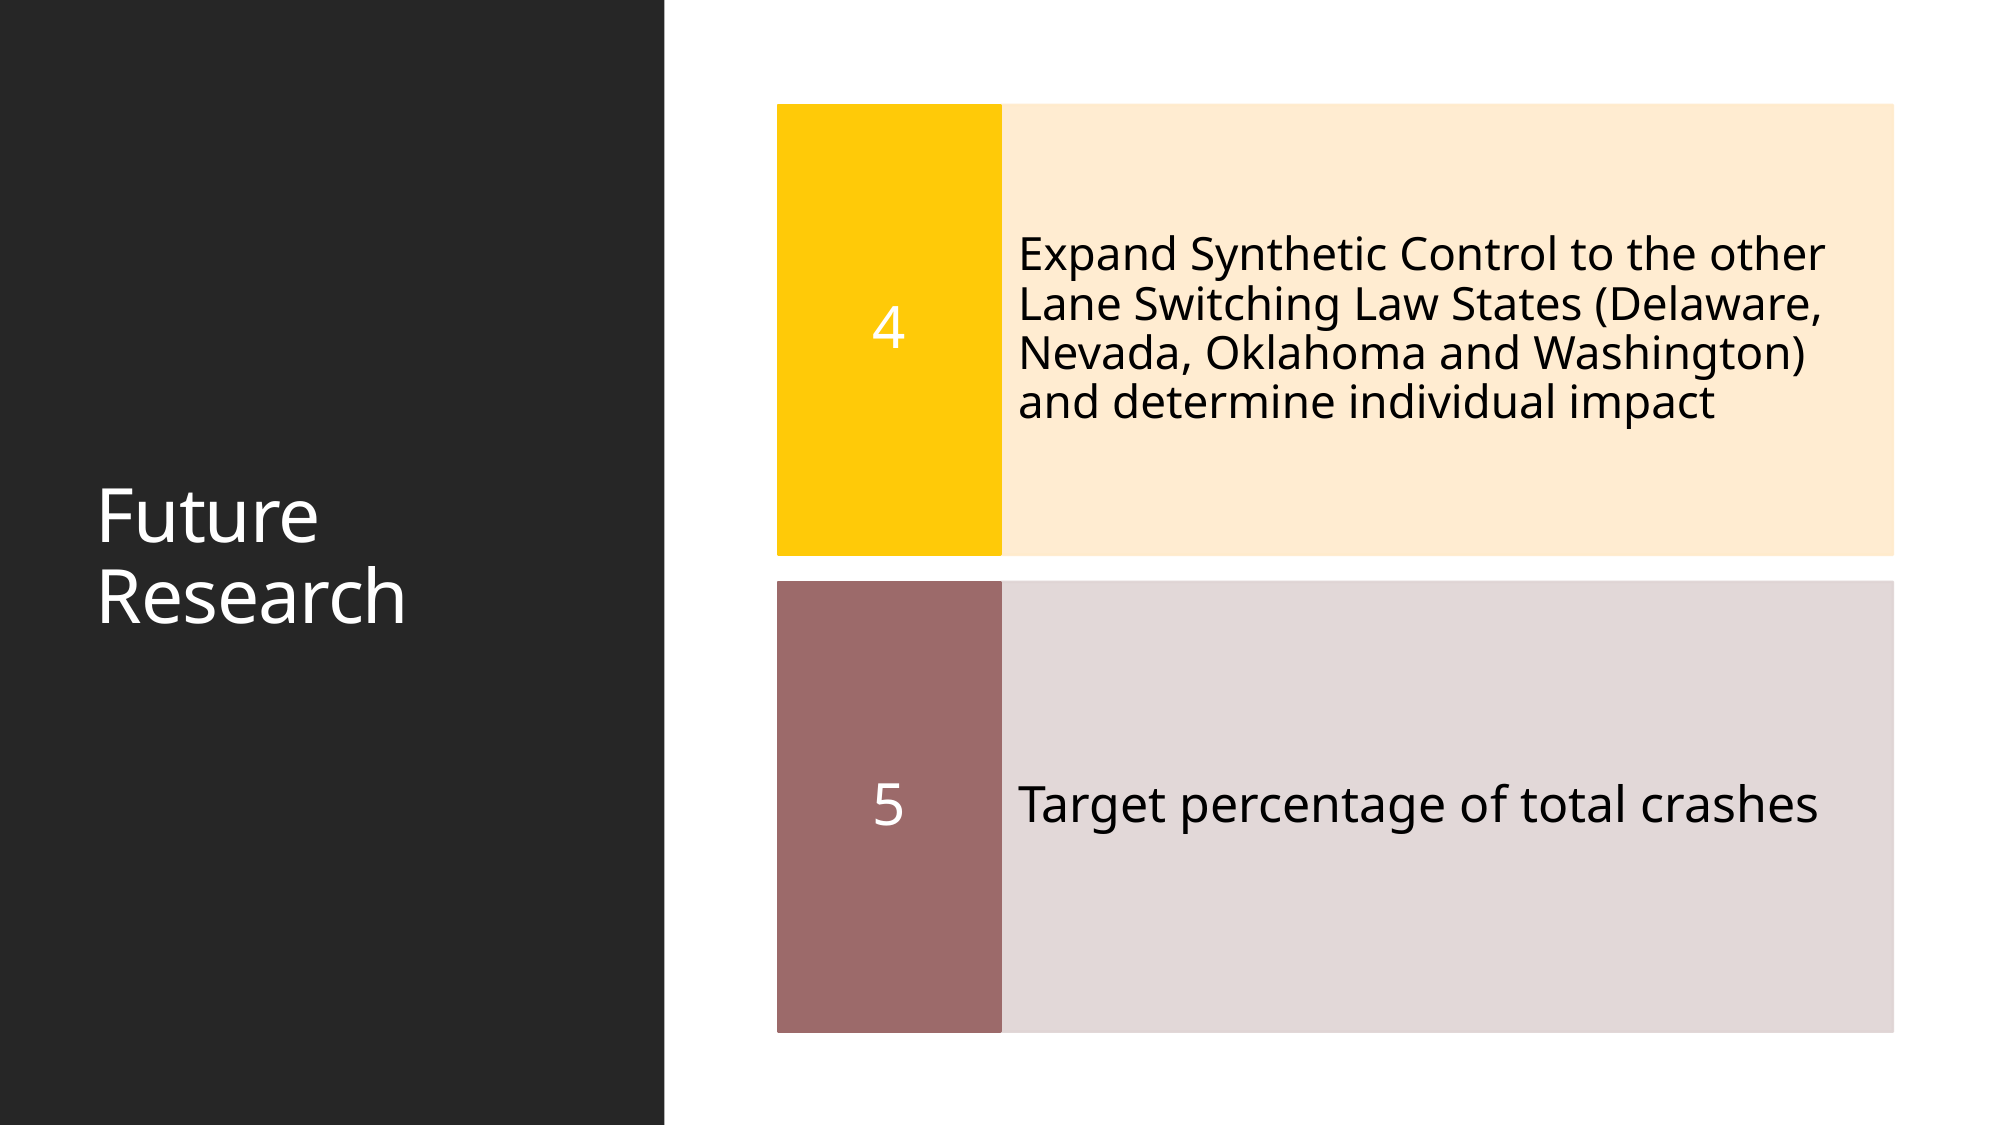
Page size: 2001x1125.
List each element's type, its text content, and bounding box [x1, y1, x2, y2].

text_box [666, 0, 2000, 1125]
text_box [0, 0, 666, 1125]
title Future Research [80, 84, 587, 1032]
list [777, 104, 1894, 1033]
